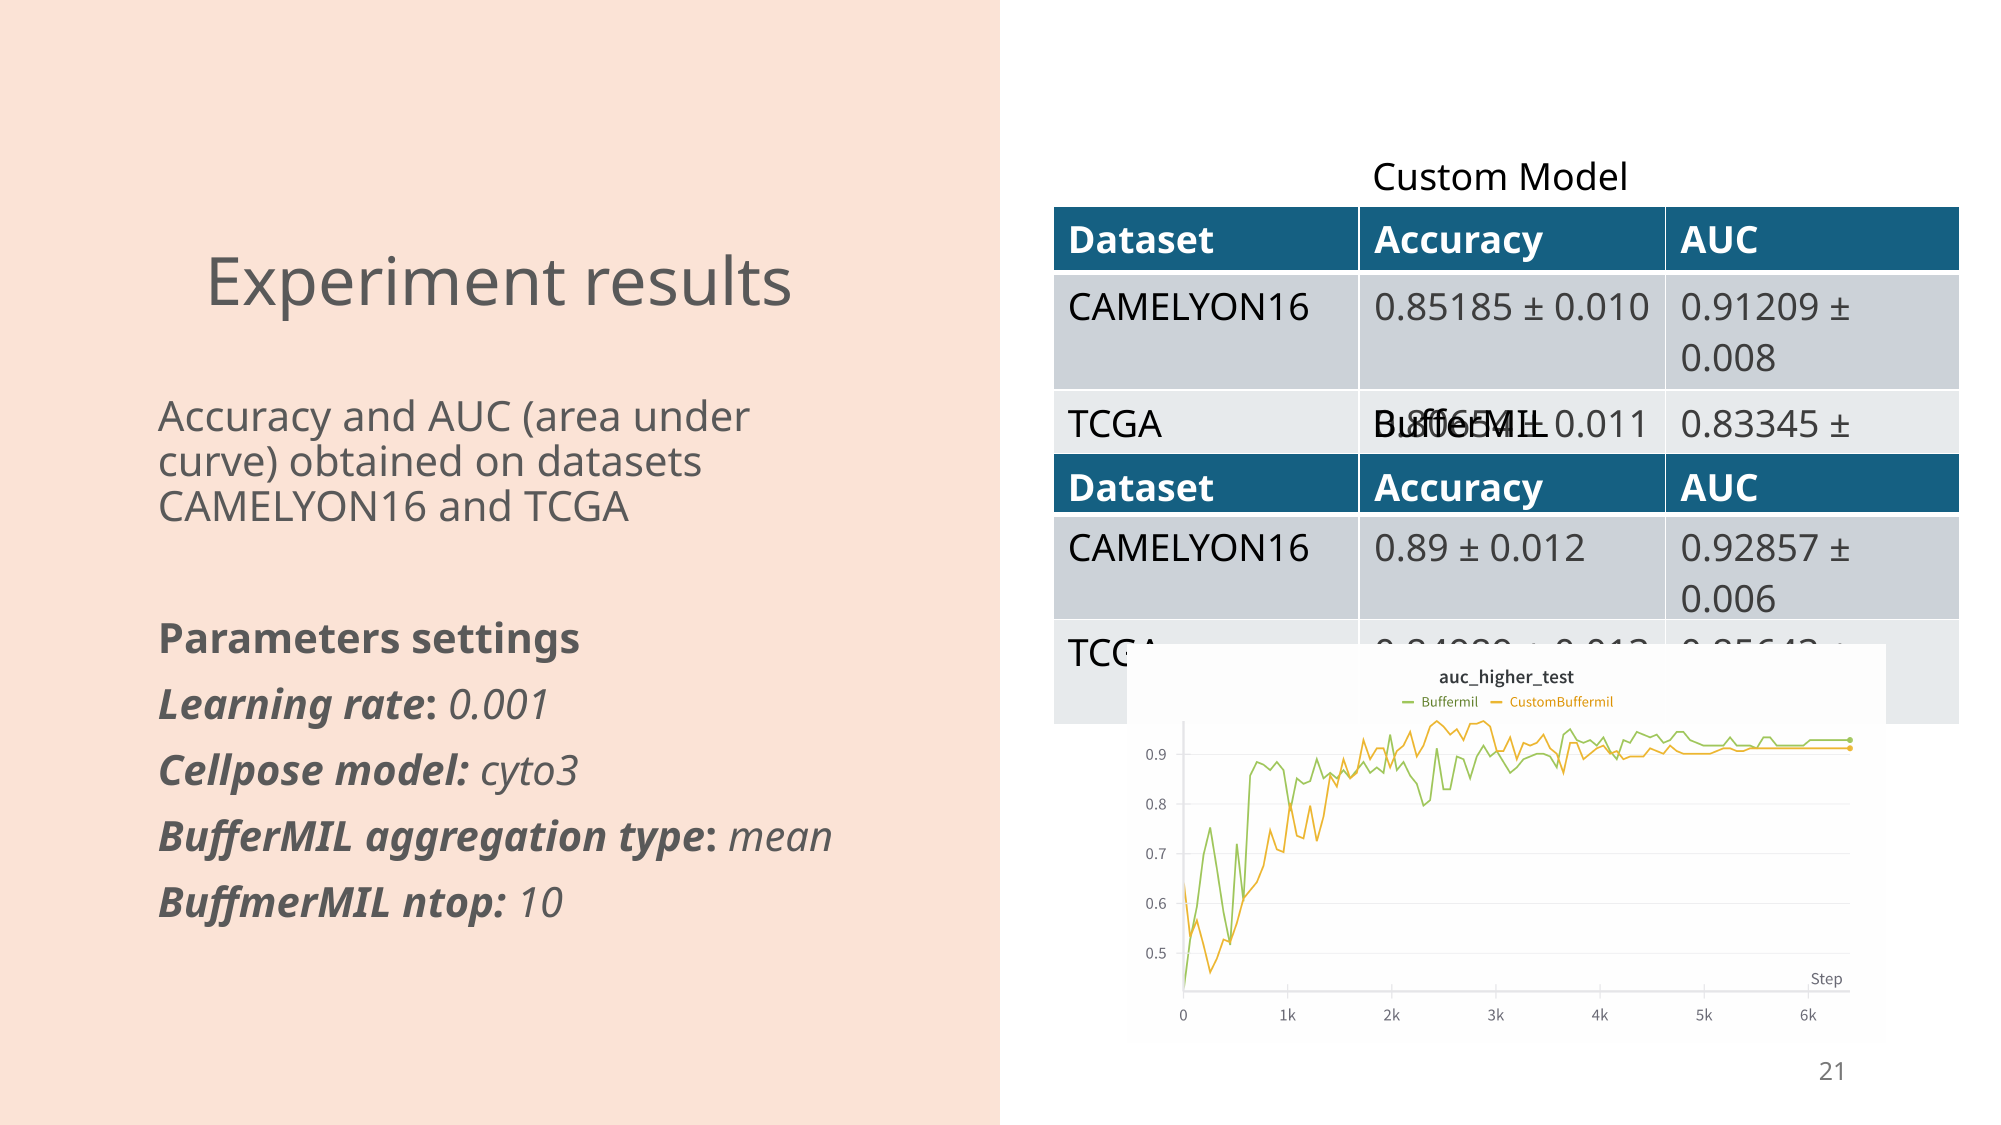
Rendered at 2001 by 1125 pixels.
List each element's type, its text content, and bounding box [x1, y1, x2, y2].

table_header Dataset [1054, 454, 1358, 512]
text_box Custom Model [1357, 145, 1760, 206]
table_cell TCGA [1054, 391, 1358, 453]
table_cell 0.83345 ± 0.009 [1666, 391, 1959, 453]
text_box [0, 0, 1001, 1125]
table_cell CAMELYON16 [1054, 517, 1358, 619]
table_cell 0.91209 ± 0.008 [1666, 275, 1959, 389]
table_cell 0.85185 ± 0.010 [1360, 275, 1665, 389]
table_header Accuracy [1360, 454, 1665, 512]
table_header AUC [1666, 454, 1959, 512]
table_header Dataset [1054, 207, 1358, 270]
title Experiment results [142, 85, 858, 328]
table_header AUC [1666, 207, 1959, 270]
table_cell CAMELYON16 [1054, 275, 1358, 389]
text_box BufferMIL [1357, 392, 1760, 453]
table_cell TCGA [1054, 620, 1358, 724]
table_cell 0.92857 ± 0.006 [1666, 517, 1959, 619]
table_cell 0.89 ± 0.012 [1360, 517, 1665, 619]
picture [1126, 643, 1887, 1044]
table_header Accuracy [1360, 207, 1665, 270]
table_cell 0.84989 ± 0.013 [1360, 620, 1665, 643]
table_cell 0.85643 ± 0.007 [1666, 620, 1959, 724]
list Accuracy and AUC (area under curve) obtained on datasets CAMELYON16 and TCGA Parameters settings Learning rate: 0.001 Cellpose model: cyto3 BufferMIL aggregation type: mean BuffmerMIL ntop: 10 [142, 387, 858, 1007]
slide_number 21 [1412, 1044, 1863, 1103]
